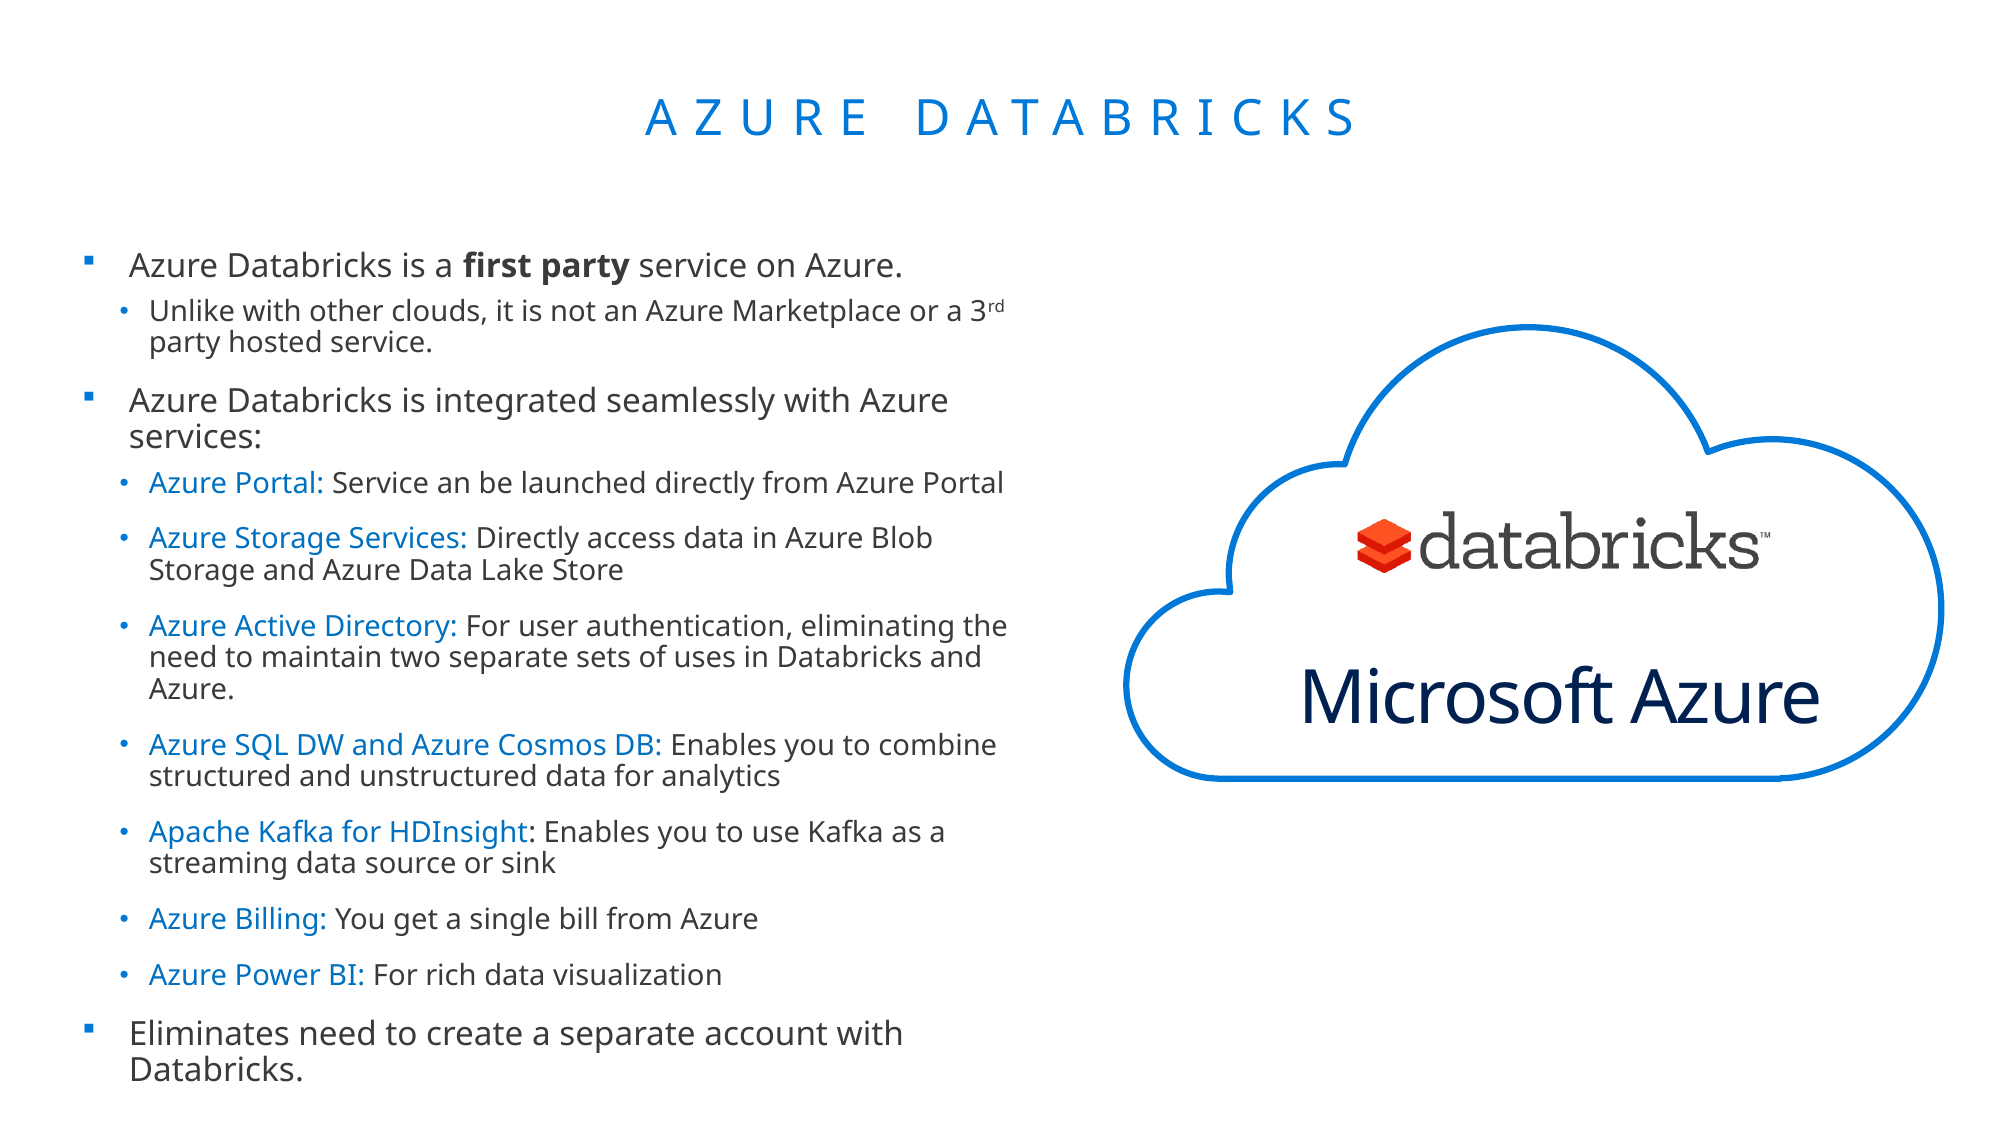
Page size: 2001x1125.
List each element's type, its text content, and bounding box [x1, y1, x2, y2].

text_box Azure Databricks is a first party service on Azure. Unlike with other clouds, it is not an Azure Marketplace or a 3rd party hosted service. Azure Databricks is integrated seamlessly with Azure services: Azure Portal: Service an be launched directly from Azure Portal Azure Storage Services: Directly access data in Azure Blob Storage and Azure Data Lake Store Azure Active Directory: For user authentication, eliminating the need to maintain two separate sets of uses in Databricks and Azure. Azure SQL DW and Azure Cosmos DB: Enables you to combine structured and unstructured data for analytics Apache Kafka for HDInsight: Enables you to use Kafka as a streaming data source or sink Azure Billing: You get a single bill from Azure Azure Power BI: For rich data visualization Eliminates need to create a separate account with Databricks. [58, 233, 1053, 1104]
text_box [1125, 326, 1943, 752]
text_box Microsoft Azure [1153, 643, 1969, 779]
title Azure Databricks [43, 45, 1956, 194]
picture [1349, 504, 1773, 578]
